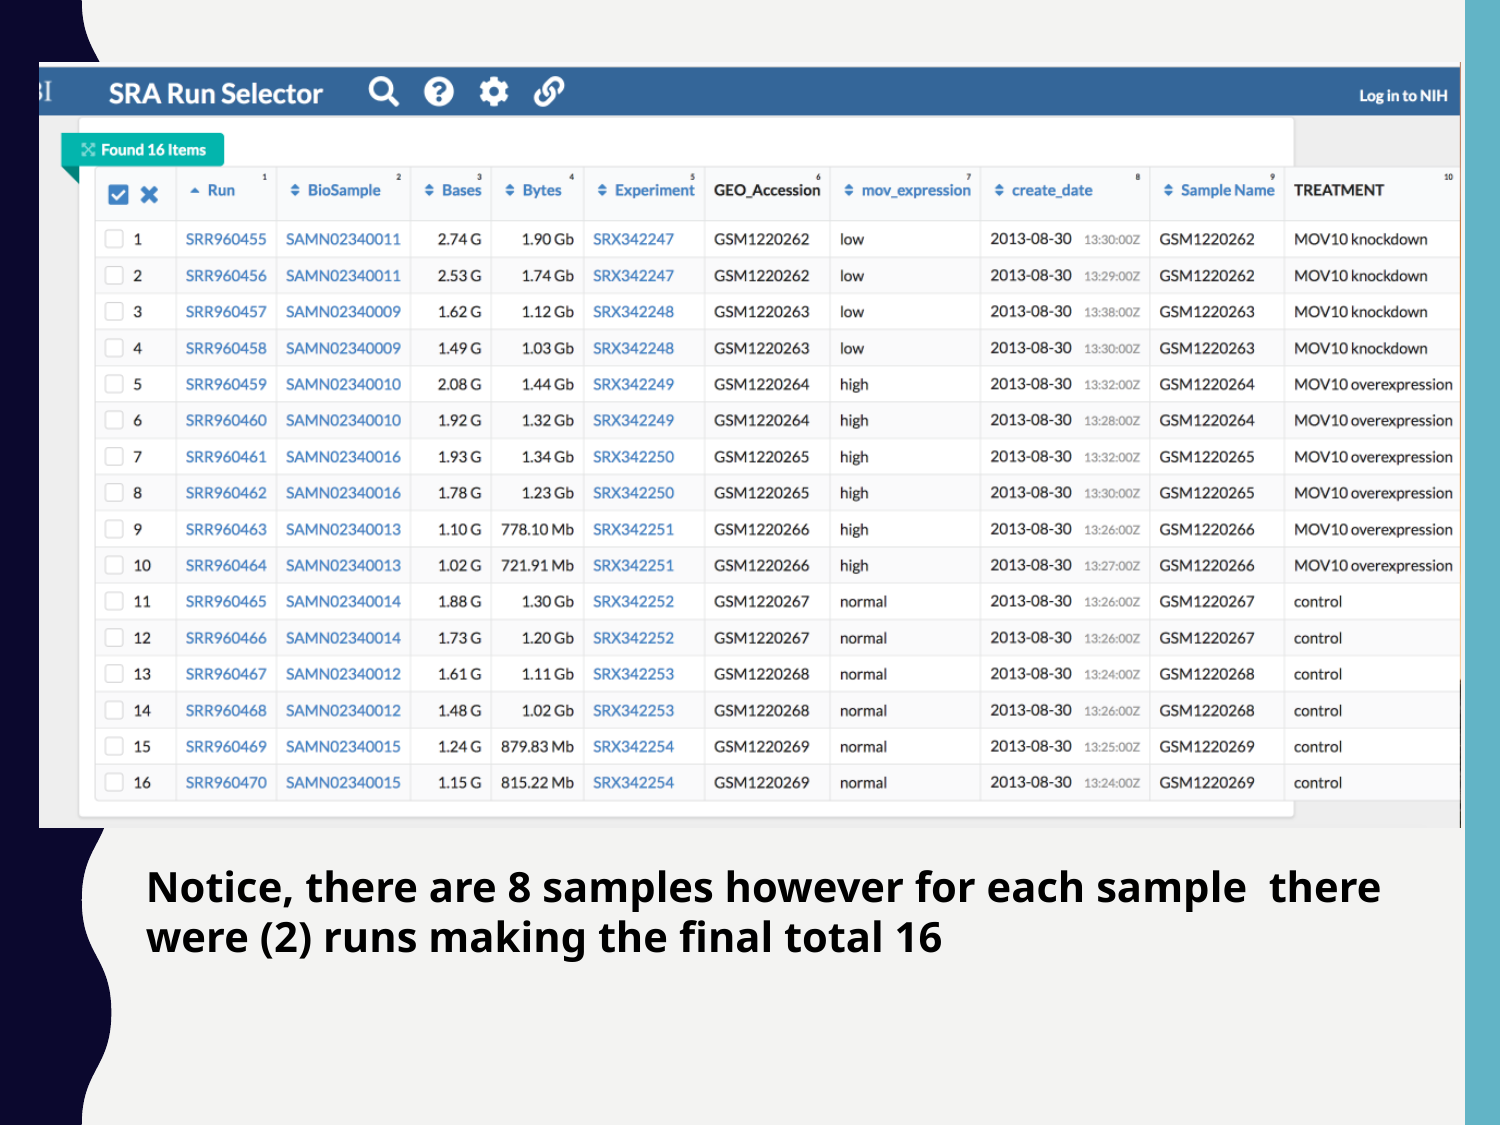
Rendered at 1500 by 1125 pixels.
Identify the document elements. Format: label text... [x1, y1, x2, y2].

text_box Notice, there are 8 samples however for each sample there were (2) runs making the final total 16 [131, 853, 1430, 969]
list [39, 62, 1461, 828]
